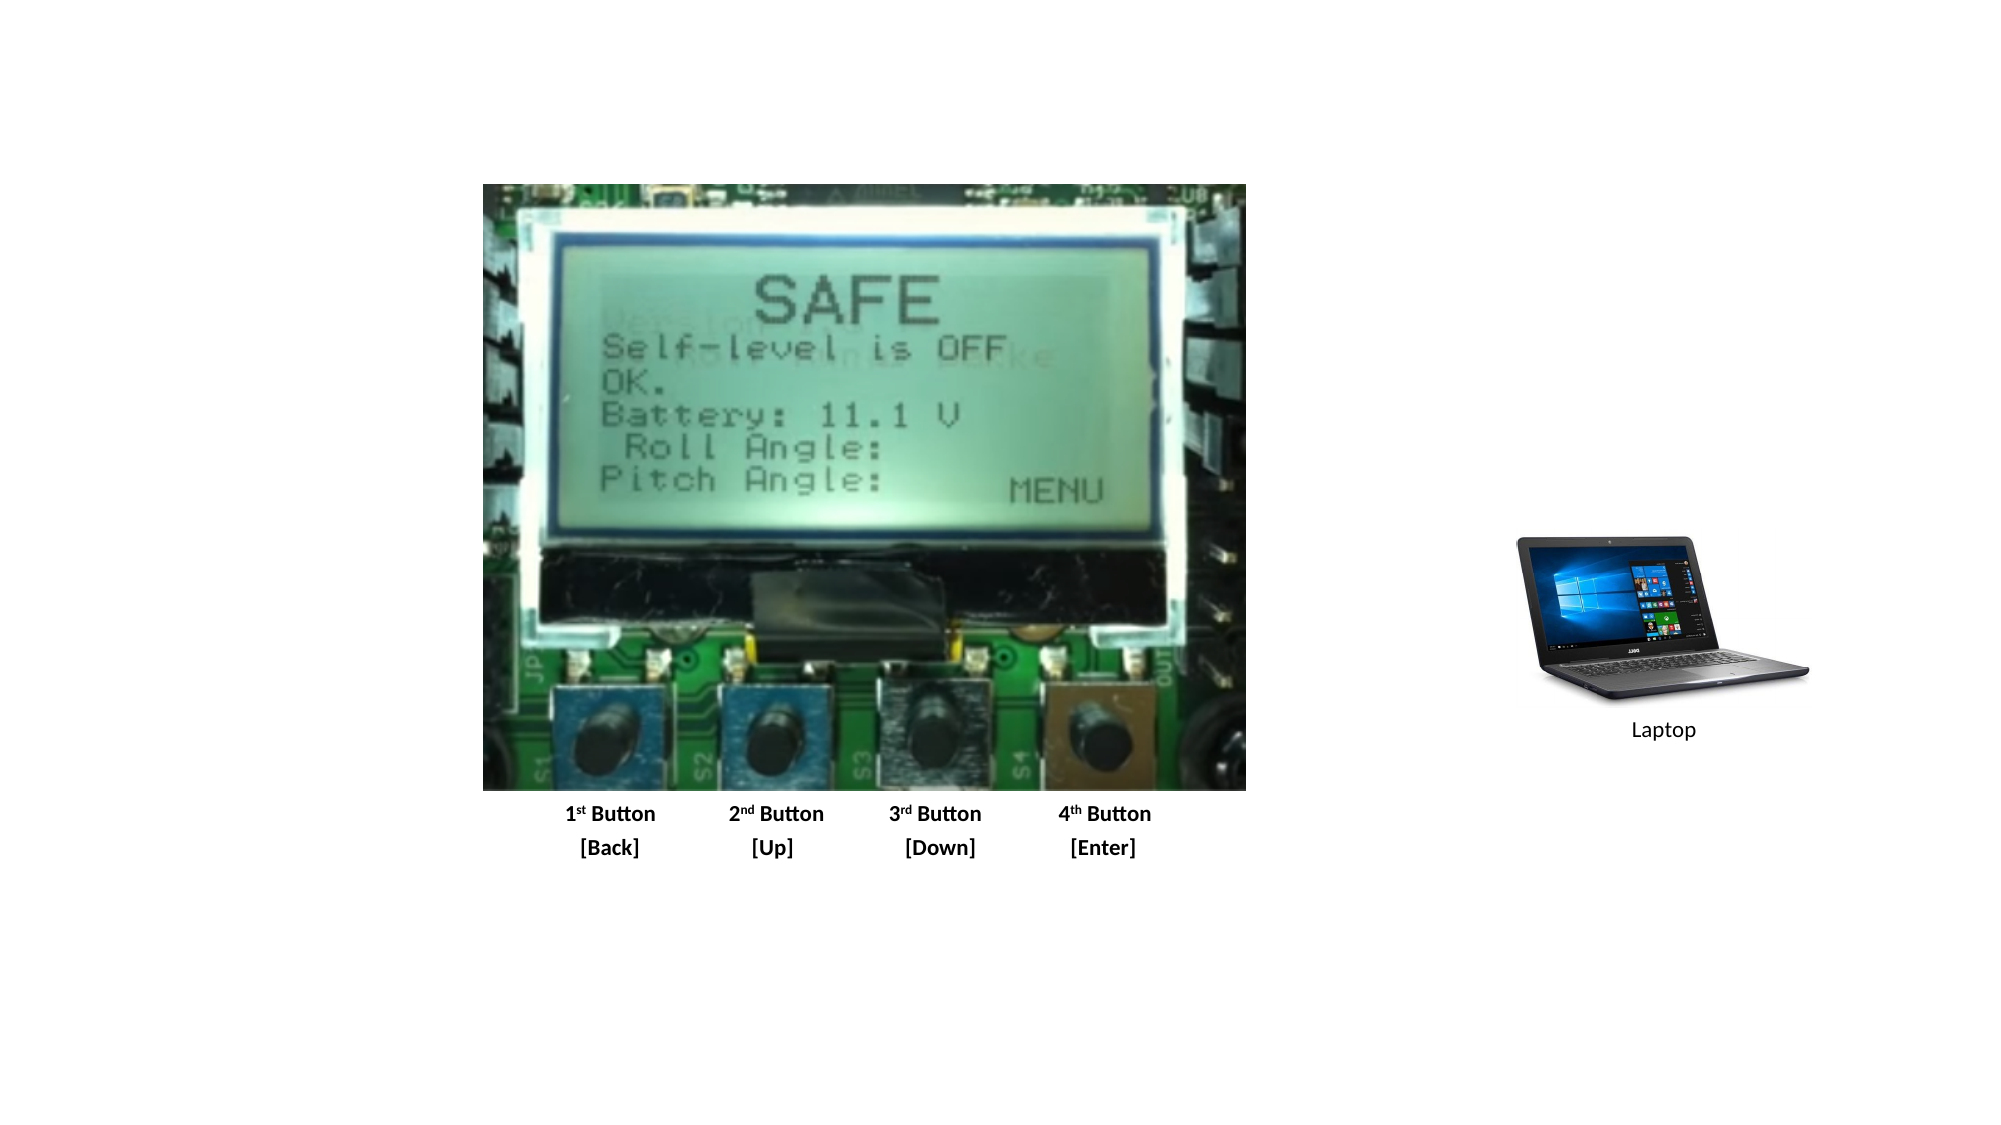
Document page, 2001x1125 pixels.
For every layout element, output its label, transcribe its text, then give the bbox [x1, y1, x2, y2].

text_box Laptop [1617, 708, 1712, 750]
text_box [Up] [736, 825, 809, 868]
text_box [Down] [890, 825, 992, 868]
text_box [Back] [565, 825, 655, 868]
text_box 2nd Button [714, 791, 840, 834]
text_box 1st Button [549, 791, 671, 834]
text_box [Enter] [1055, 825, 1152, 868]
picture [1516, 529, 1812, 708]
picture [483, 184, 1246, 791]
text_box 3rd Button [874, 791, 997, 834]
text_box 4th Button [1043, 791, 1167, 834]
